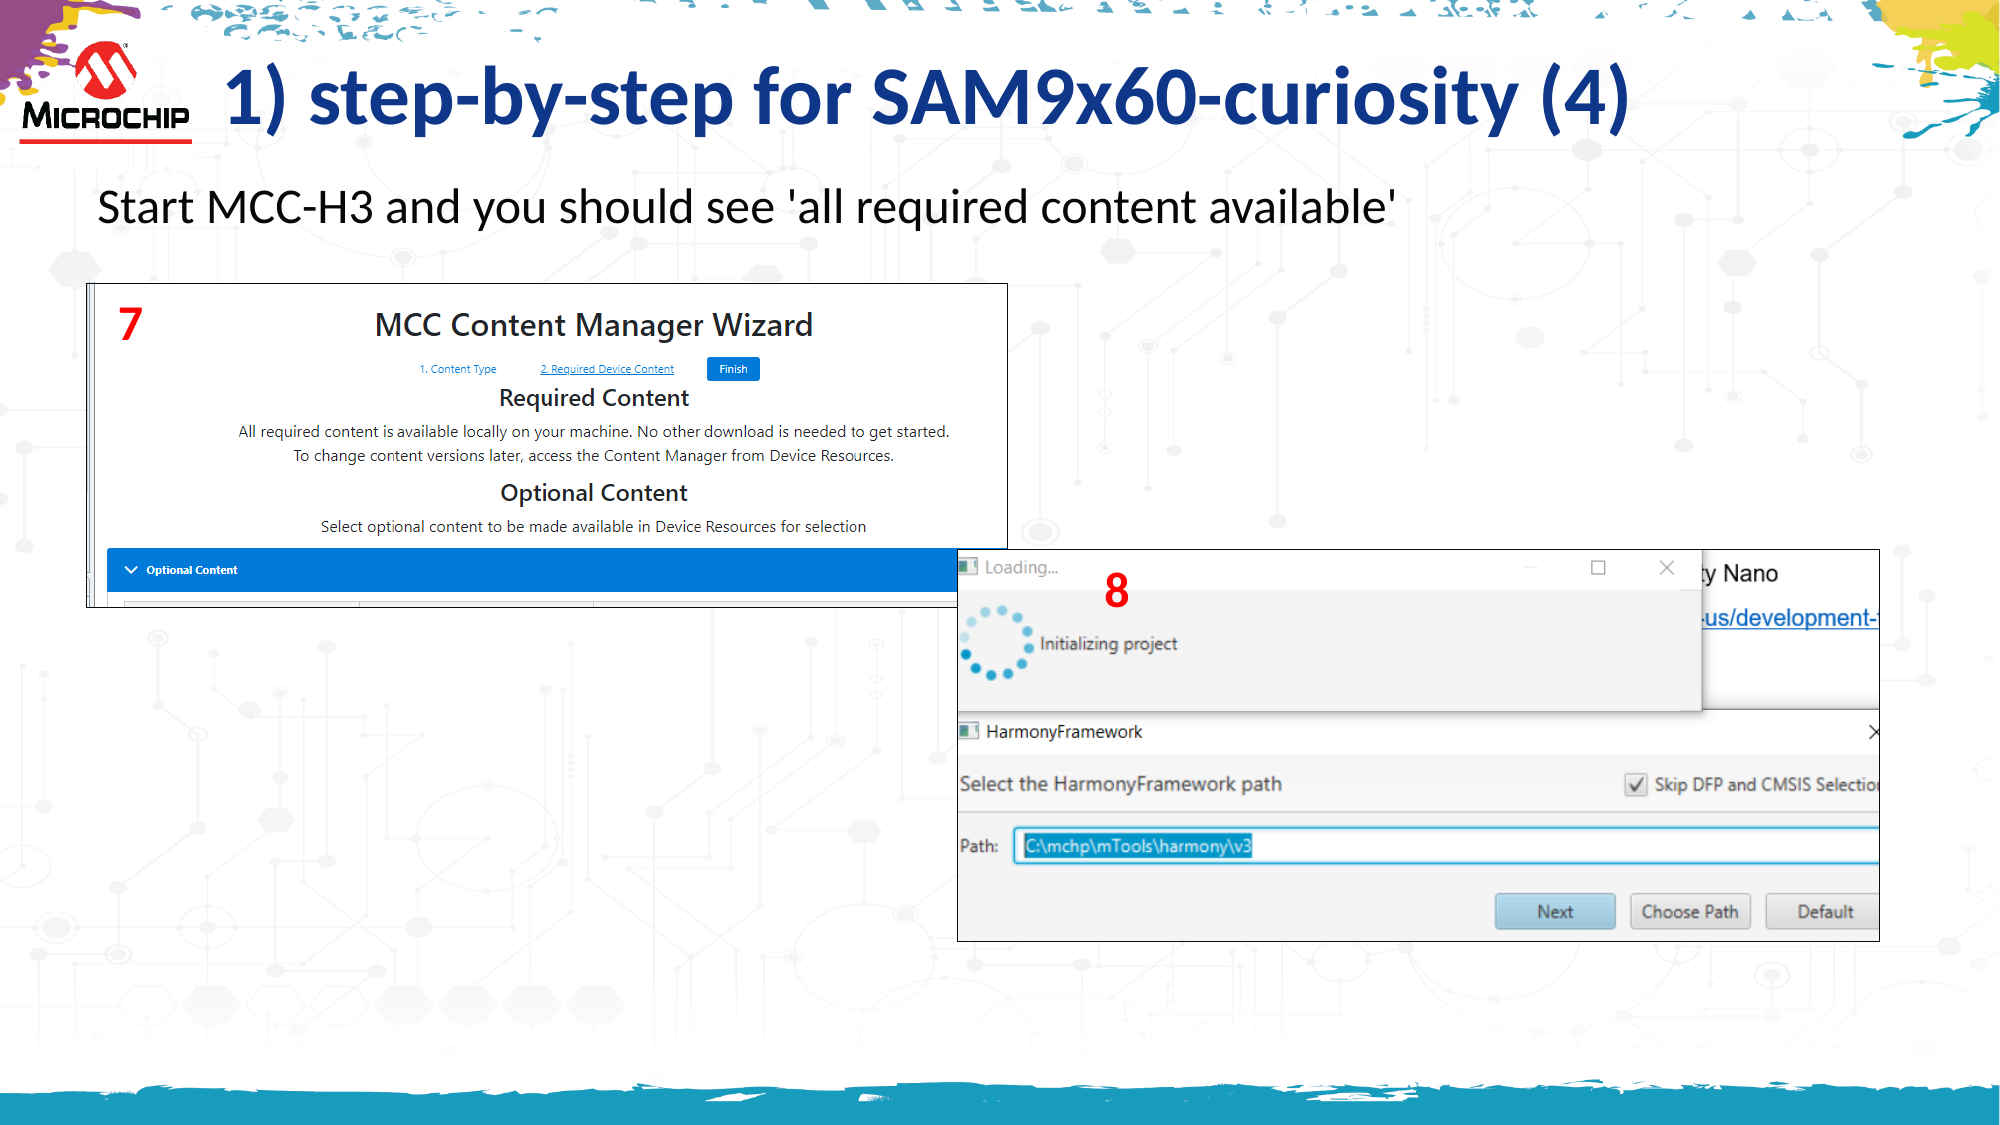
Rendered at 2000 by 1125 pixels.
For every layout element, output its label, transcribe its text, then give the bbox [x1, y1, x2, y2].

title 1) step-by-step for SAM9x60-curiosity (4) [201, 31, 1922, 136]
picture [0, 0, 2000, 1125]
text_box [957, 549, 1880, 942]
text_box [86, 282, 1008, 608]
text_box Start MCC-H3 and you should see 'all required content available' [77, 163, 2000, 1042]
